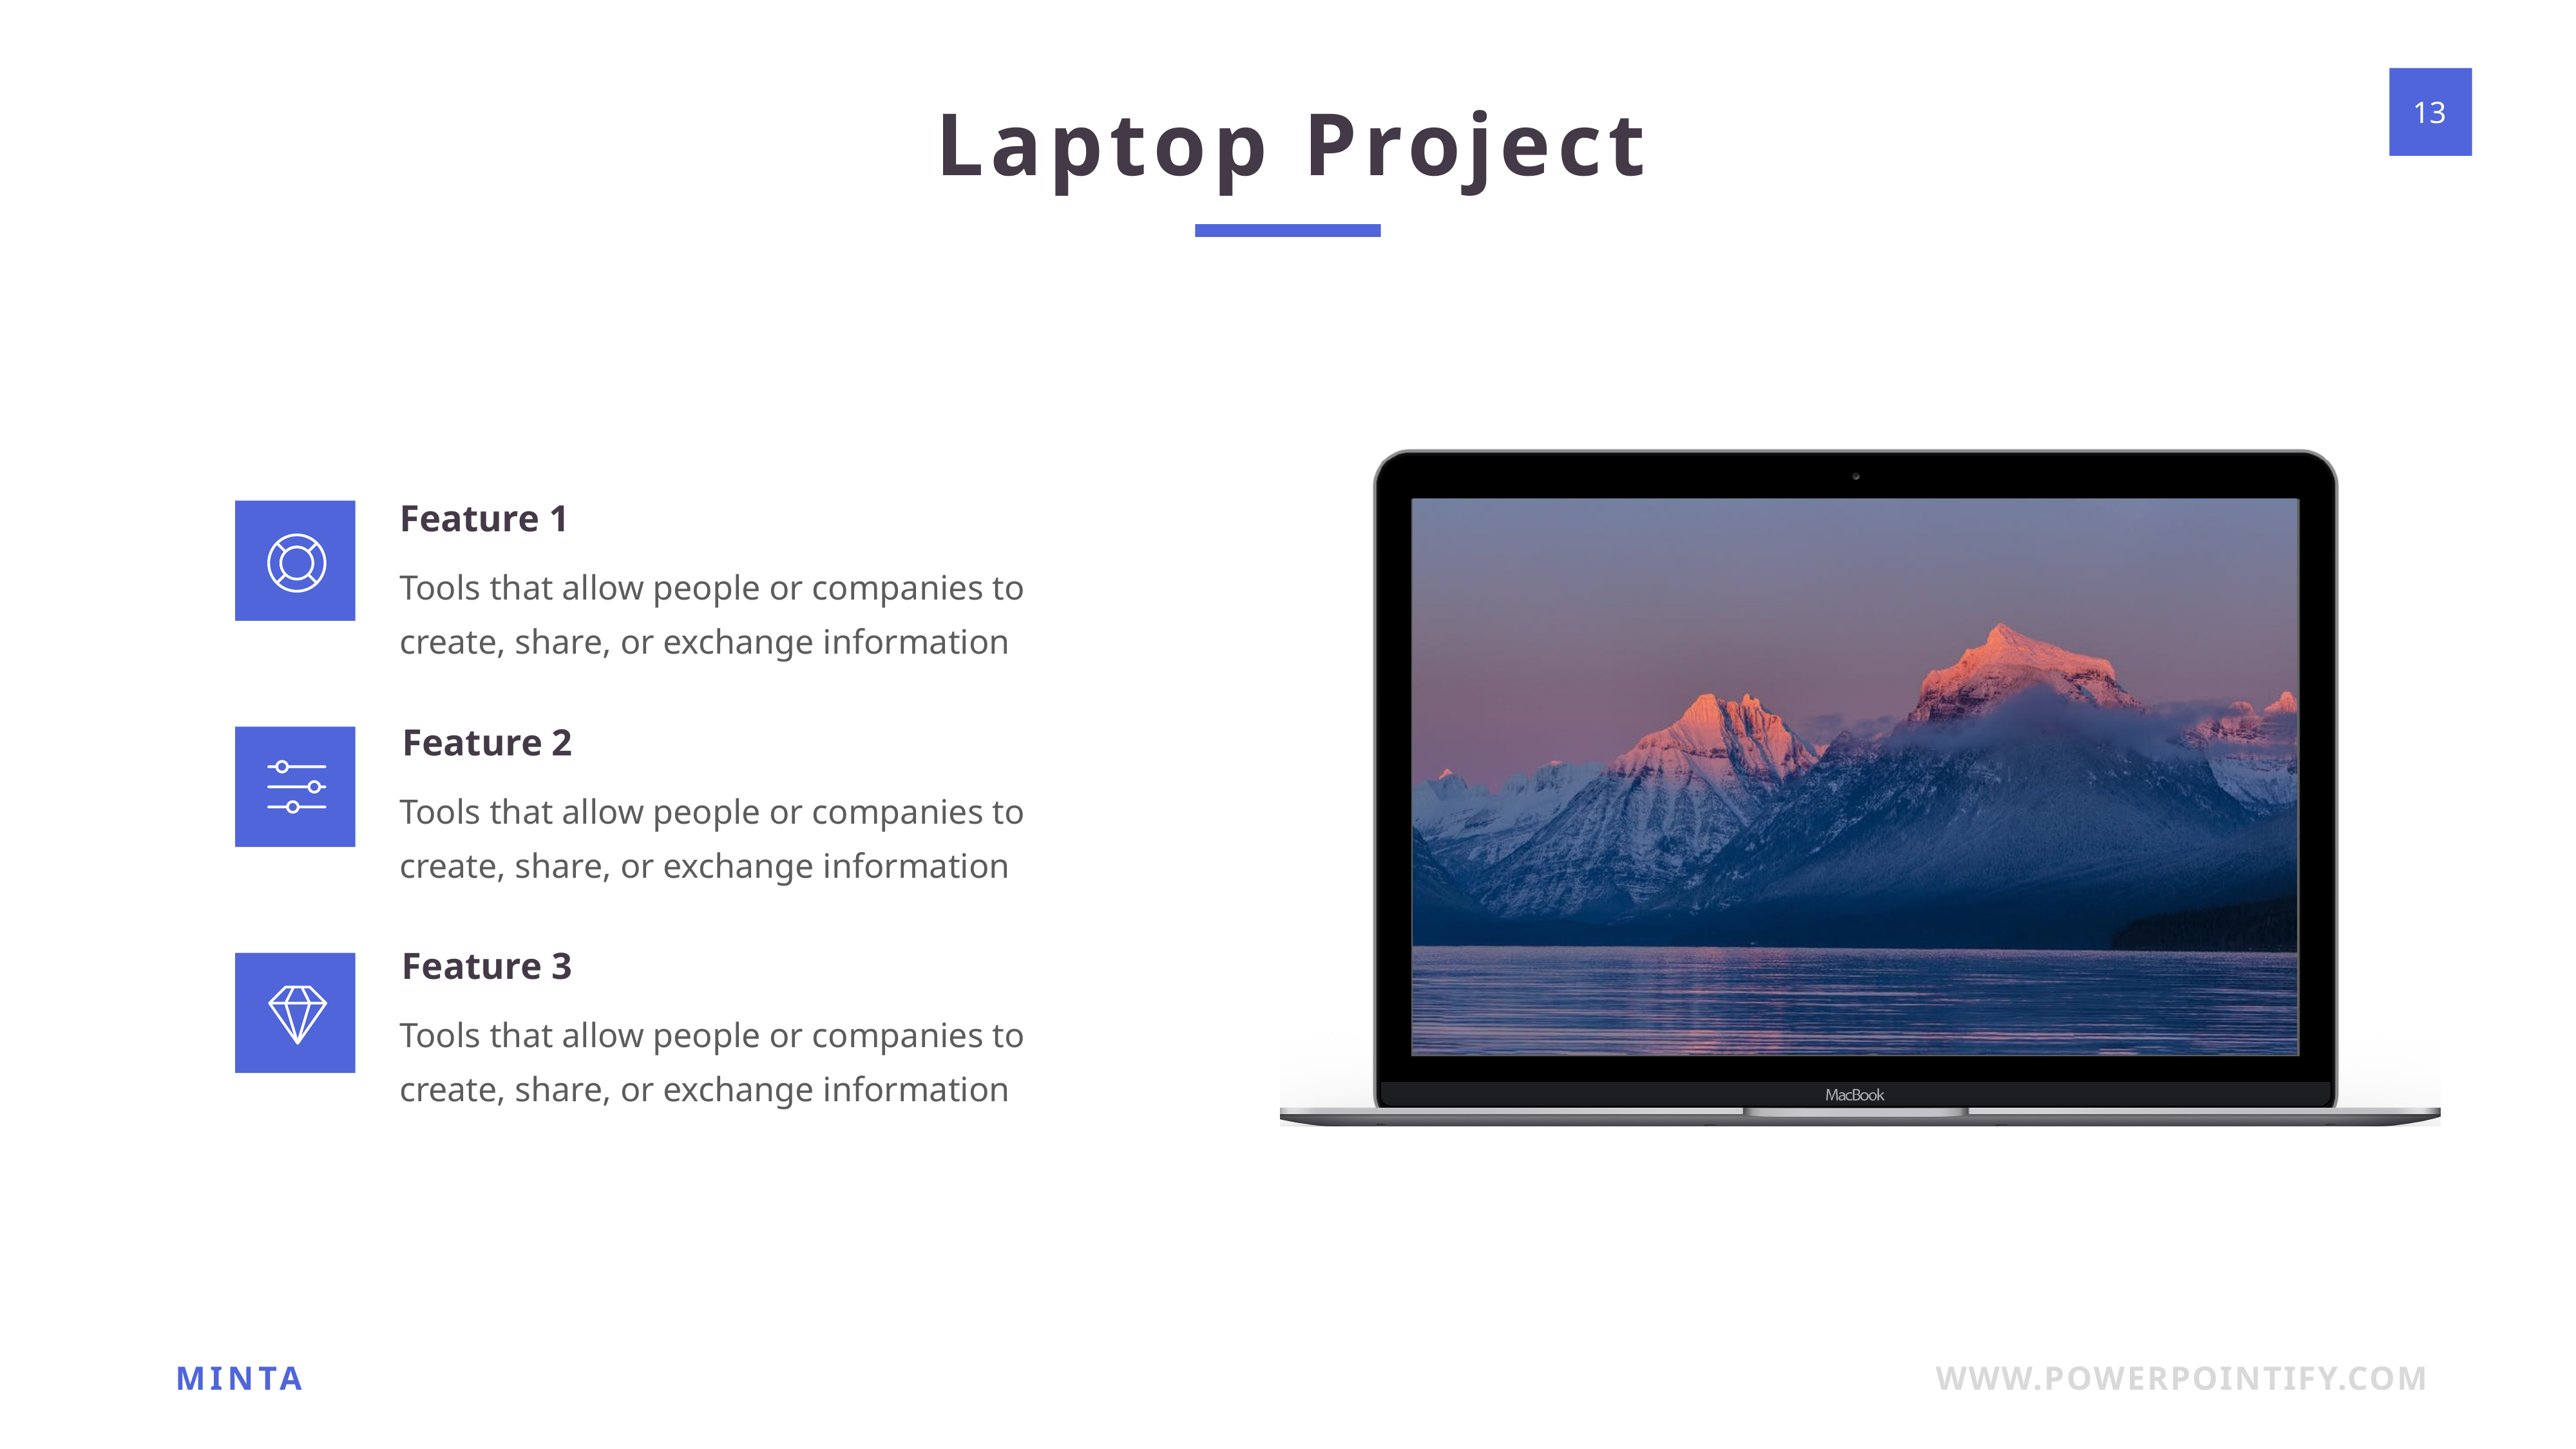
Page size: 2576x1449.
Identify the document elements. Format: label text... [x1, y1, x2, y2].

text_box Laptop Project [935, 89, 1647, 193]
text_box [234, 952, 356, 1074]
text_box Tools that allow people or companies to create, share, or exchange information [390, 995, 1117, 1113]
text_box [267, 760, 327, 773]
text_box Feature 3 [392, 938, 582, 992]
text_box [234, 500, 356, 621]
text_box [267, 533, 327, 593]
text_box Feature 2 [393, 714, 583, 768]
text_box [267, 780, 327, 794]
text_box Tools that allow people or companies to create, share, or exchange information [390, 772, 1117, 889]
text_box [268, 985, 327, 1045]
text_box [1194, 223, 1382, 238]
picture [1280, 444, 2441, 1127]
text_box [234, 726, 356, 848]
text_box Feature 1 [390, 491, 580, 544]
text_box Tools that allow people or companies to create, share, or exchange information [390, 547, 1117, 666]
text_box [267, 800, 327, 814]
